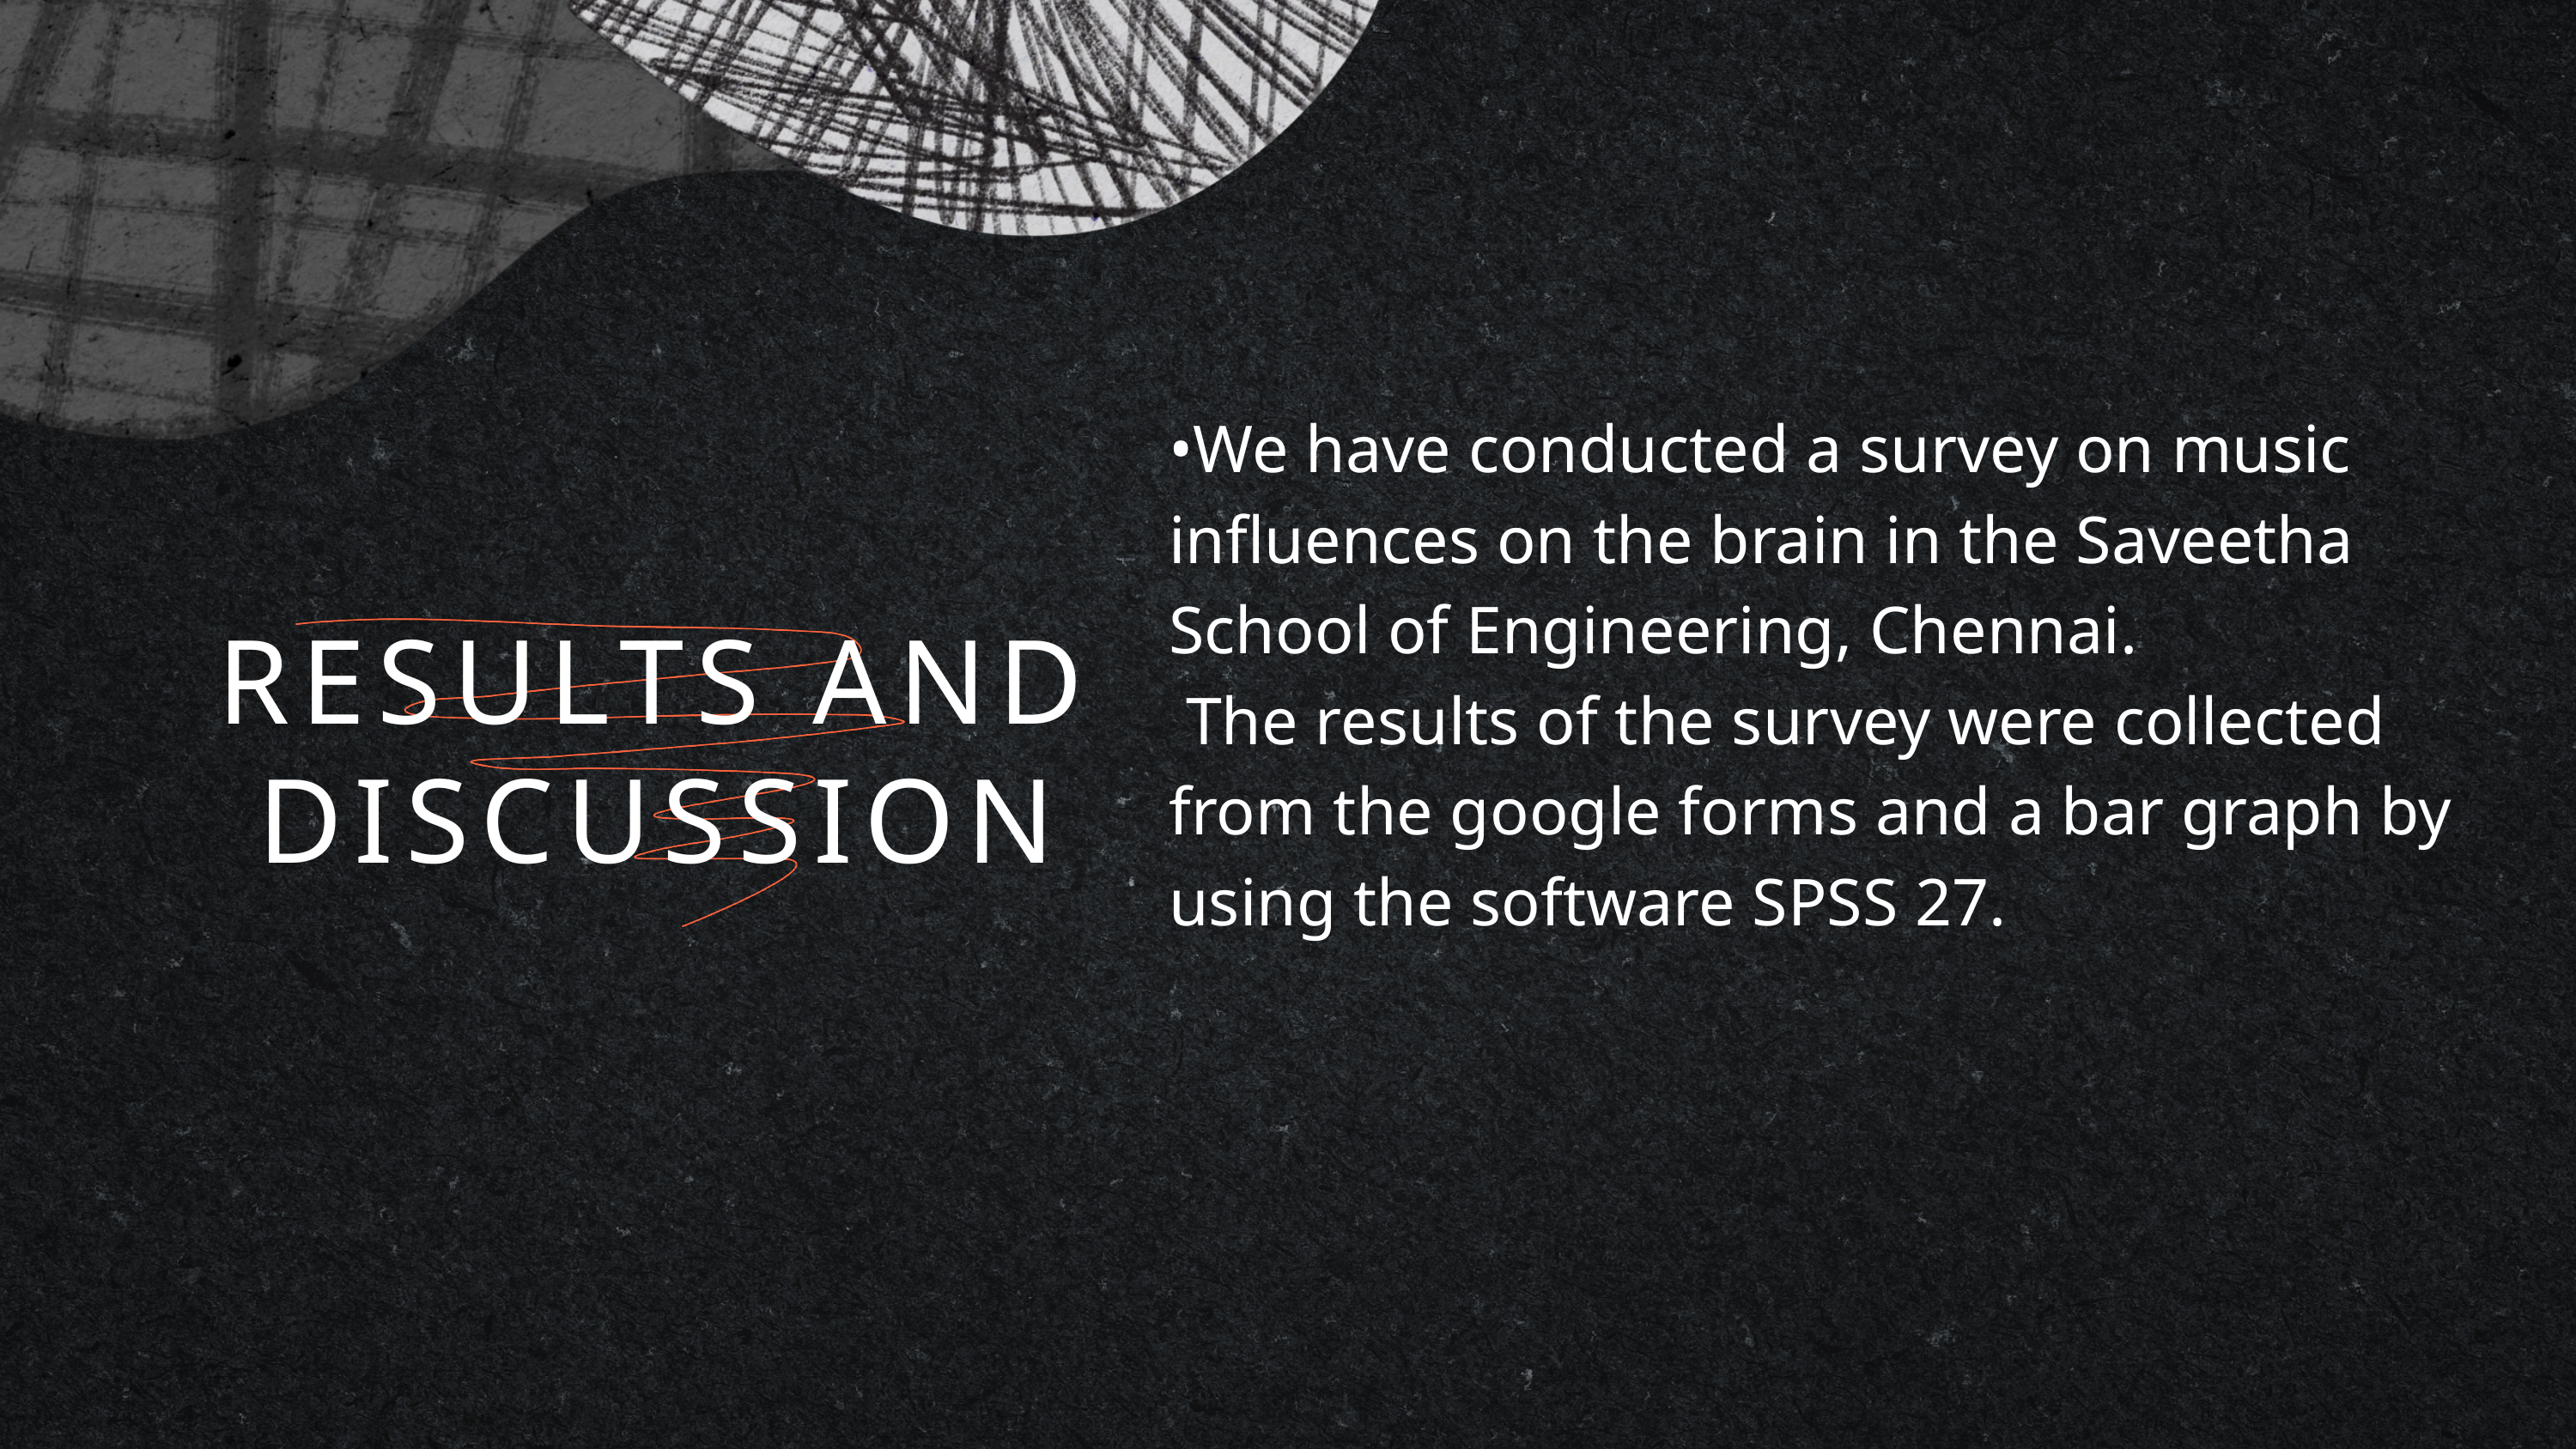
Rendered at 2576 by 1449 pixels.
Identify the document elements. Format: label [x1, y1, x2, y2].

text_box [1168, 167, 2467, 1129]
picture [0, 0, 2576, 1449]
